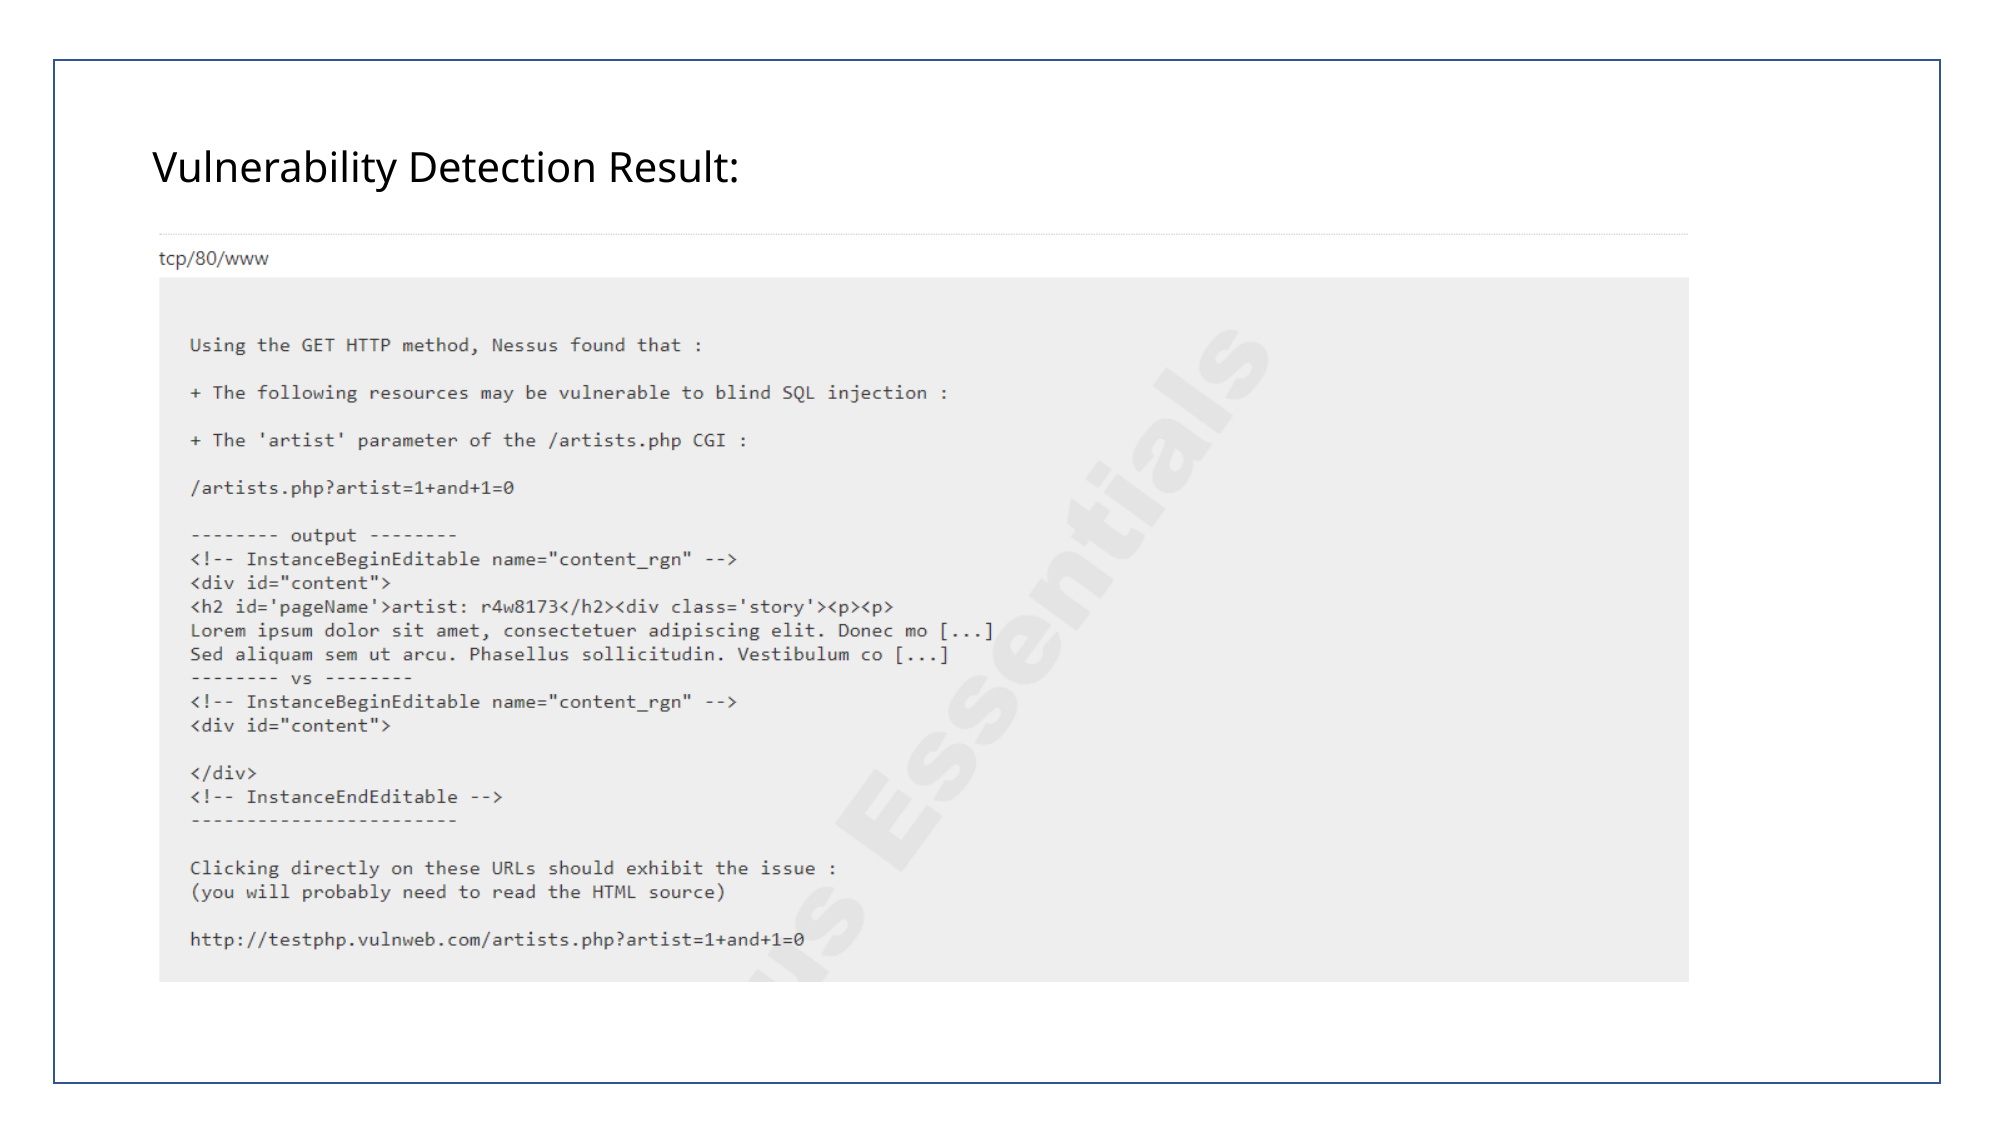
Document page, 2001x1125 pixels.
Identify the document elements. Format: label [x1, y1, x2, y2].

picture [137, 230, 1689, 982]
text_box [53, 59, 1941, 1084]
